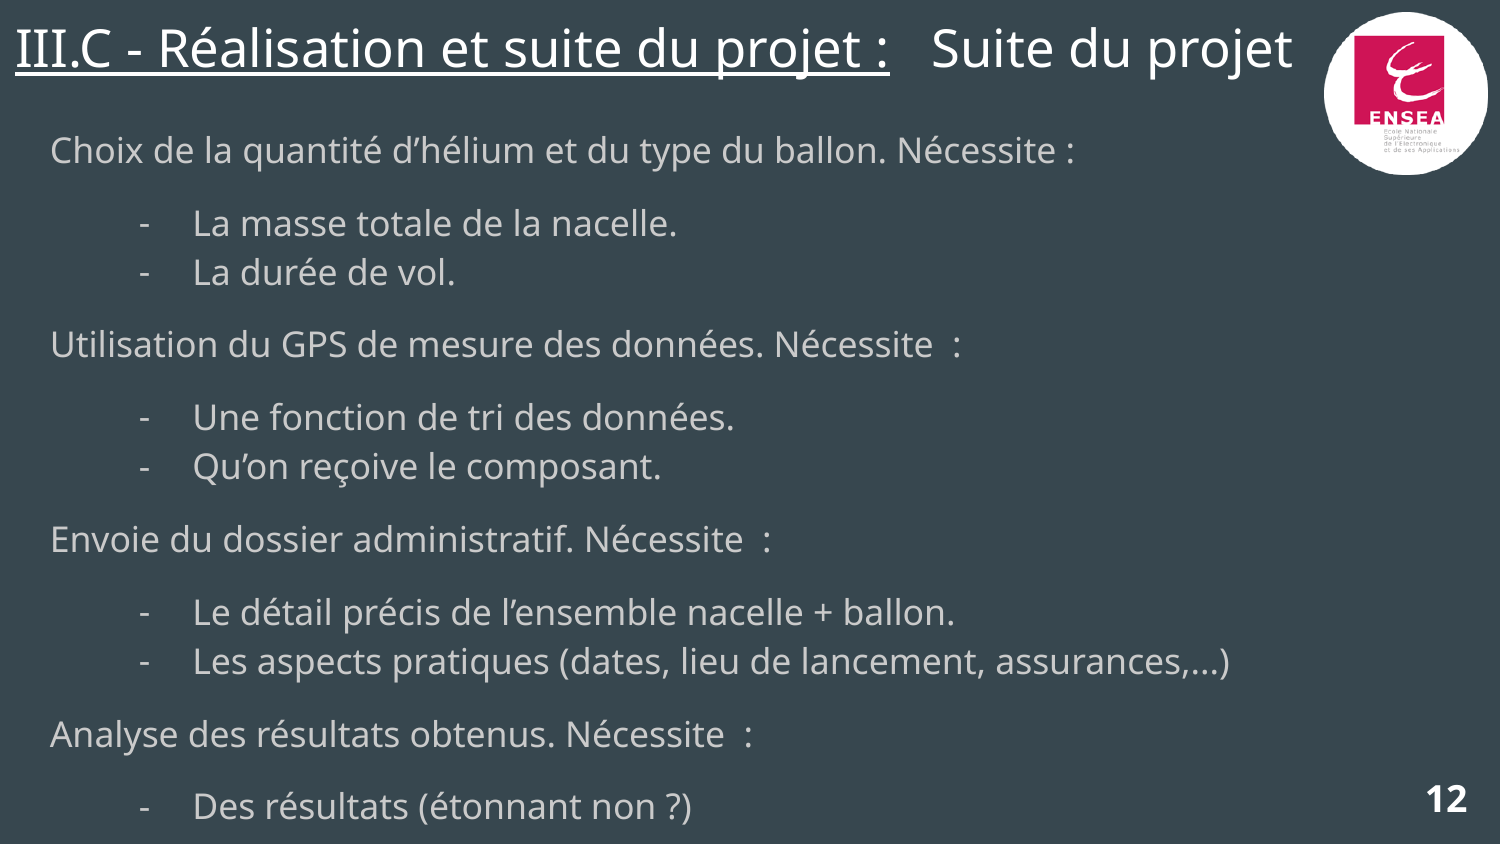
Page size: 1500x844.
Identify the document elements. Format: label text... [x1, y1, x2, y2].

title III.C - Réalisation et suite du projet : Suite du projet [0, 0, 1398, 94]
slide_number 12 [1442, 767, 1483, 833]
list Choix de la quantité d’hélium et du type du ballon. Nécessite : La masse totale de la nacelle. La durée de vol. Utilisation du GPS de mesure des données. Nécessite : Une fonction de tri des données. Qu’on reçoive le composant. Envoie du dossier administratif. Nécessite : Le détail précis de l’ensemble nacelle + ballon. Les aspects pratiques (dates, lieu de lancement, assurances,...) Analyse des résultats obtenus. Nécessite : Des résultats (étonnant non ?) [34, 106, 1442, 844]
picture [1324, 12, 1488, 176]
